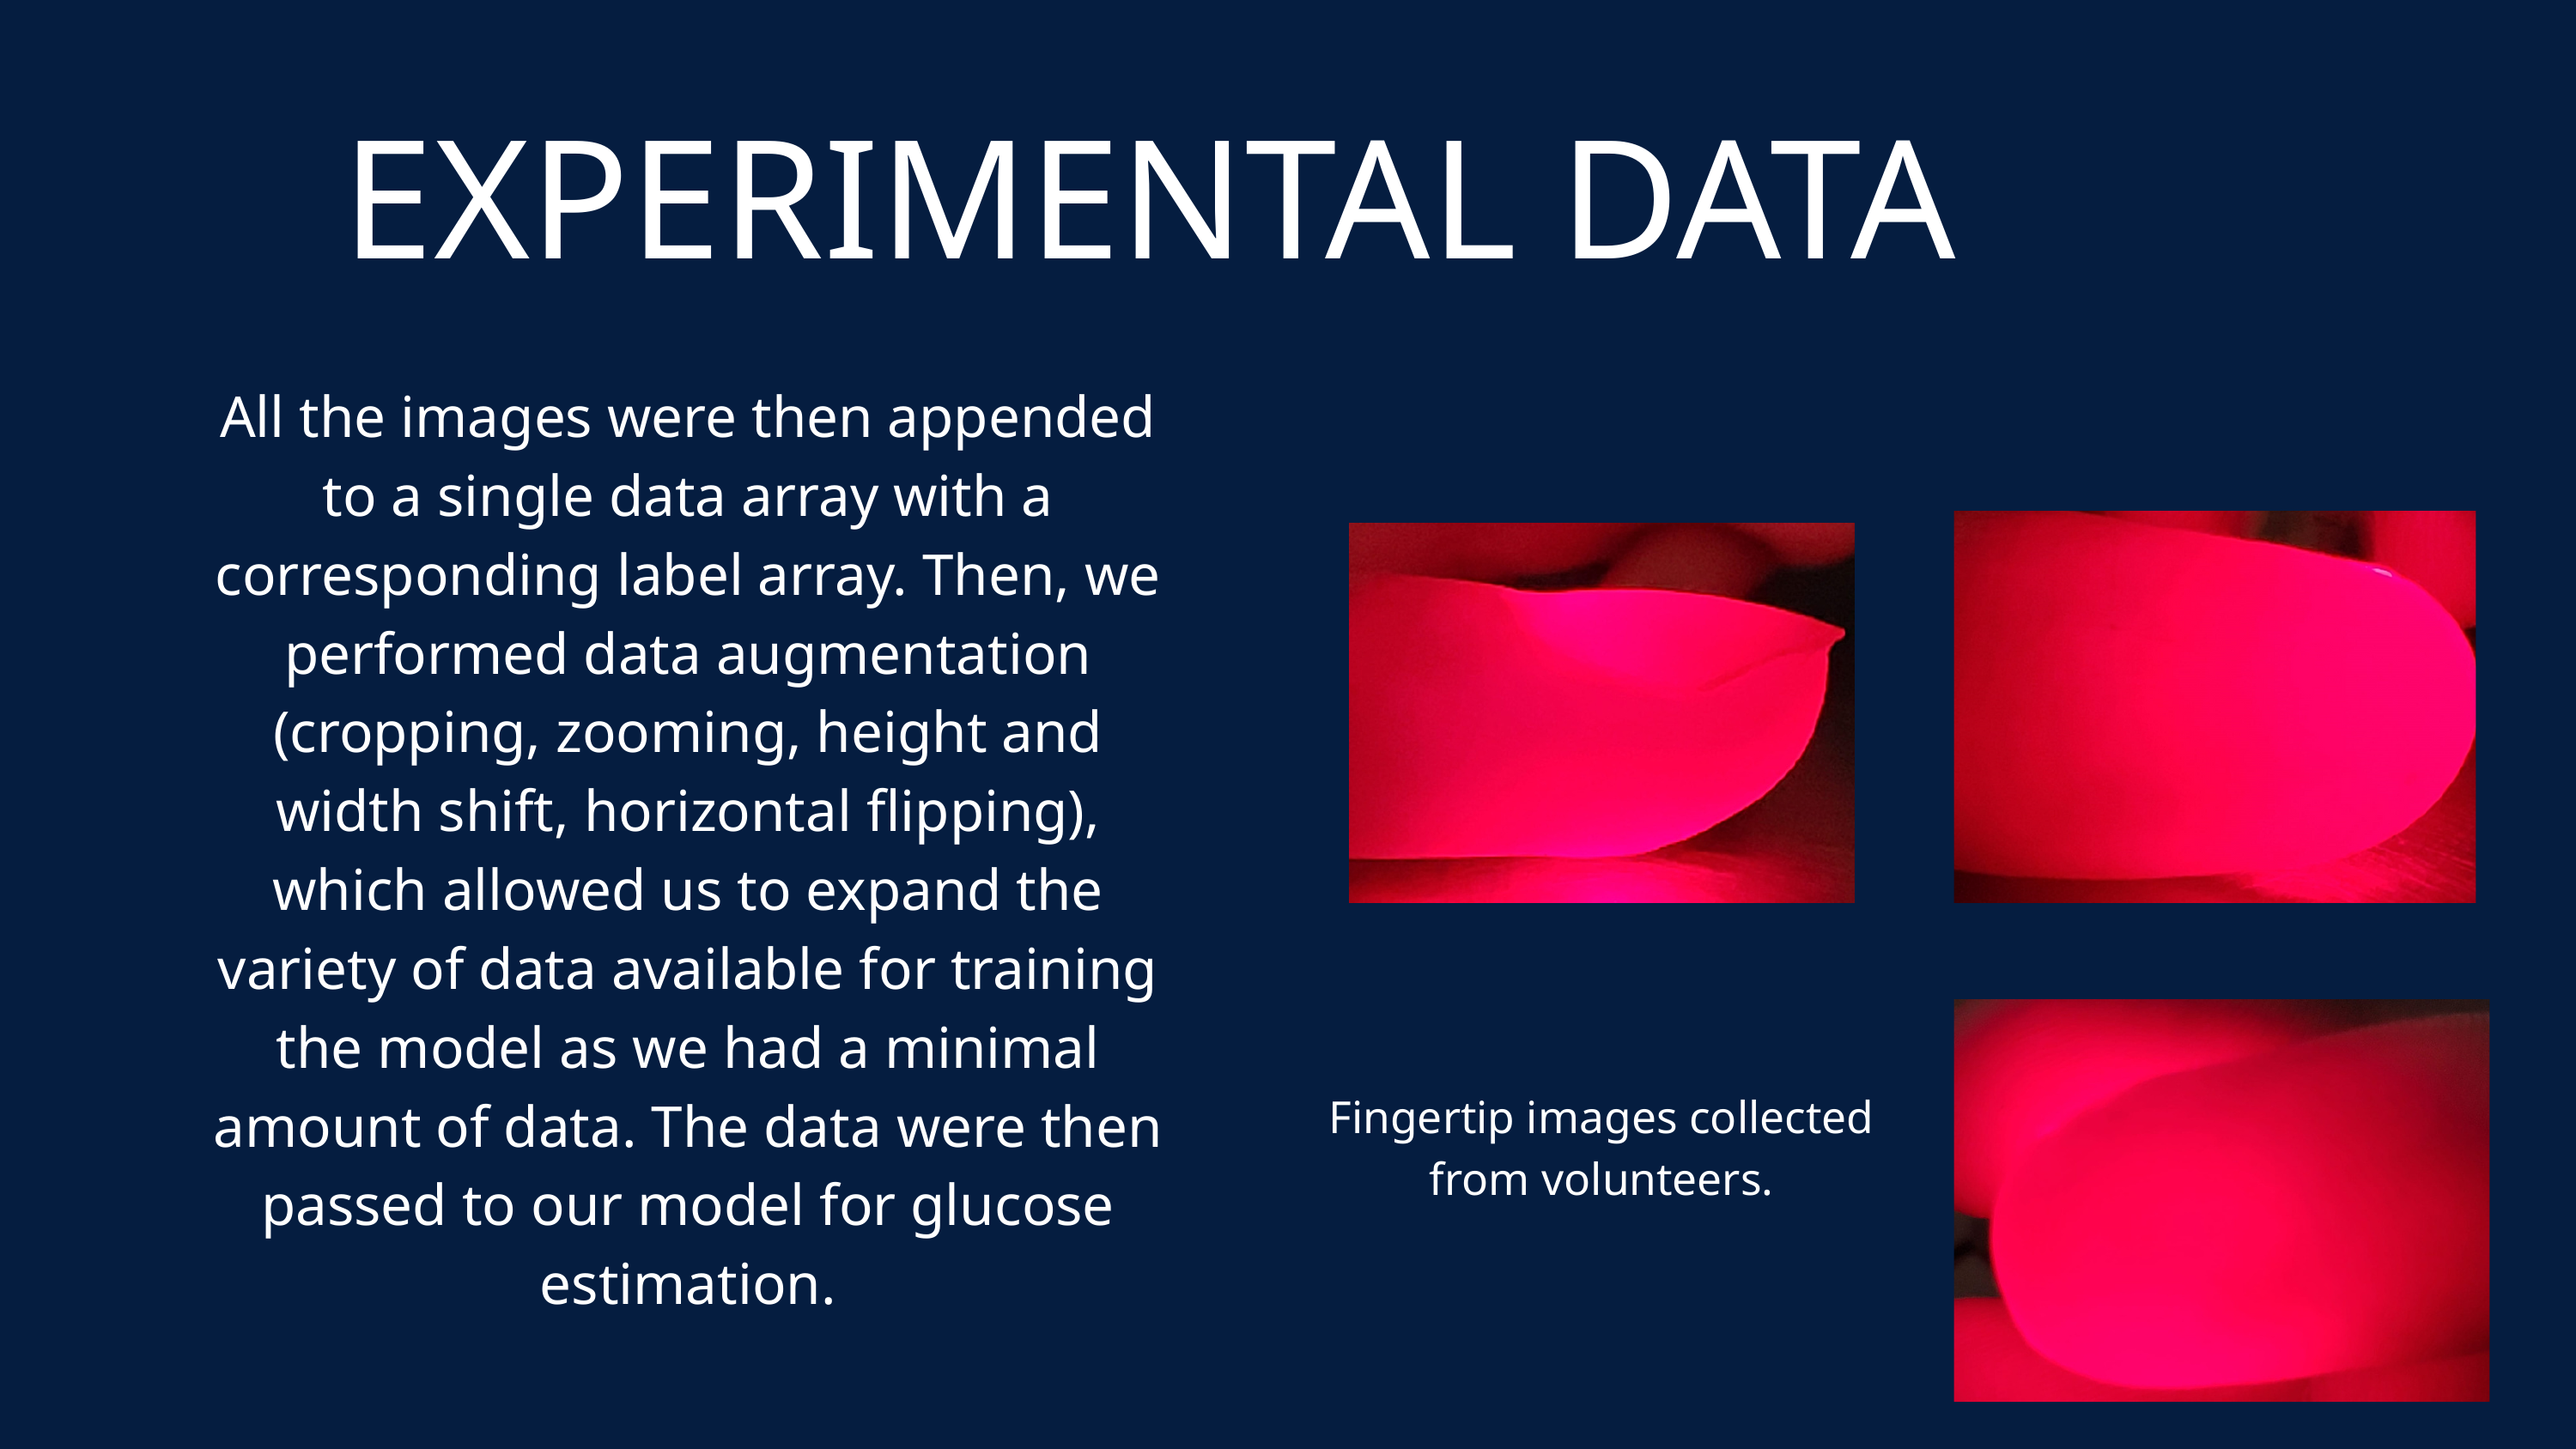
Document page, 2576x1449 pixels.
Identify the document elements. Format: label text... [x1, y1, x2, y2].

text_box Fingertip images collected from volunteers. [1293, 1080, 1910, 1205]
text_box [1349, 523, 1855, 903]
text_box EXPERIMENTAL DATA [271, 61, 2070, 522]
text_box All the images were then appended to a single data array with a corresponding label array. Then, we performed data augmentation (cropping, zooming, height and width shift, horizontal flipping), which allowed us to expand the variety of data available for training the model as we had a minimal amount of data. The data were then passed to our model for glucose estimation. [205, 369, 1171, 1316]
text_box [1953, 999, 2490, 1402]
text_box [1953, 511, 2476, 903]
